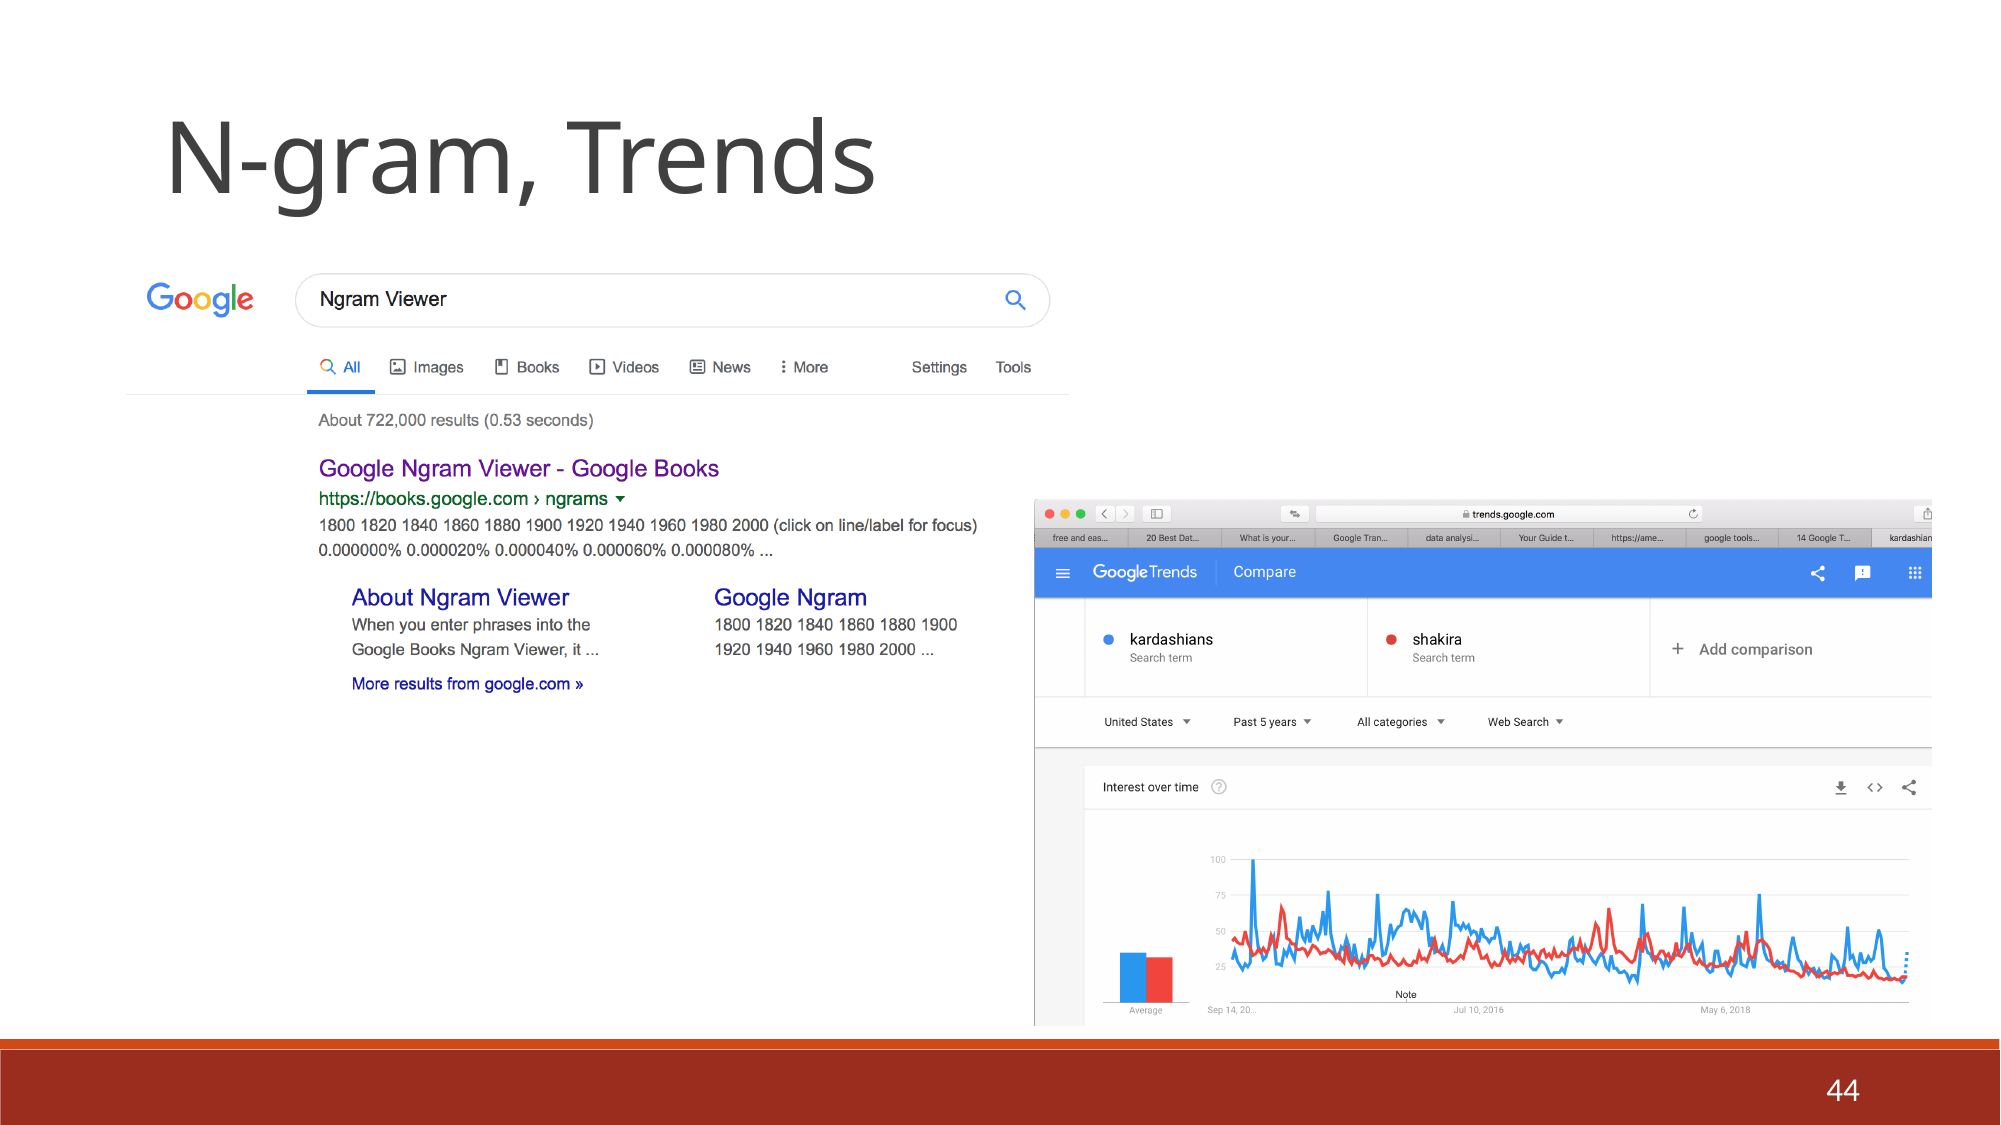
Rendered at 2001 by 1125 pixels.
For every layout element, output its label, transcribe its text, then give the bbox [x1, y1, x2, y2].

slide_number 44 [126, 1061, 1875, 1115]
picture [125, 254, 1933, 1026]
text_box N-gram, Trends [148, 104, 1799, 255]
